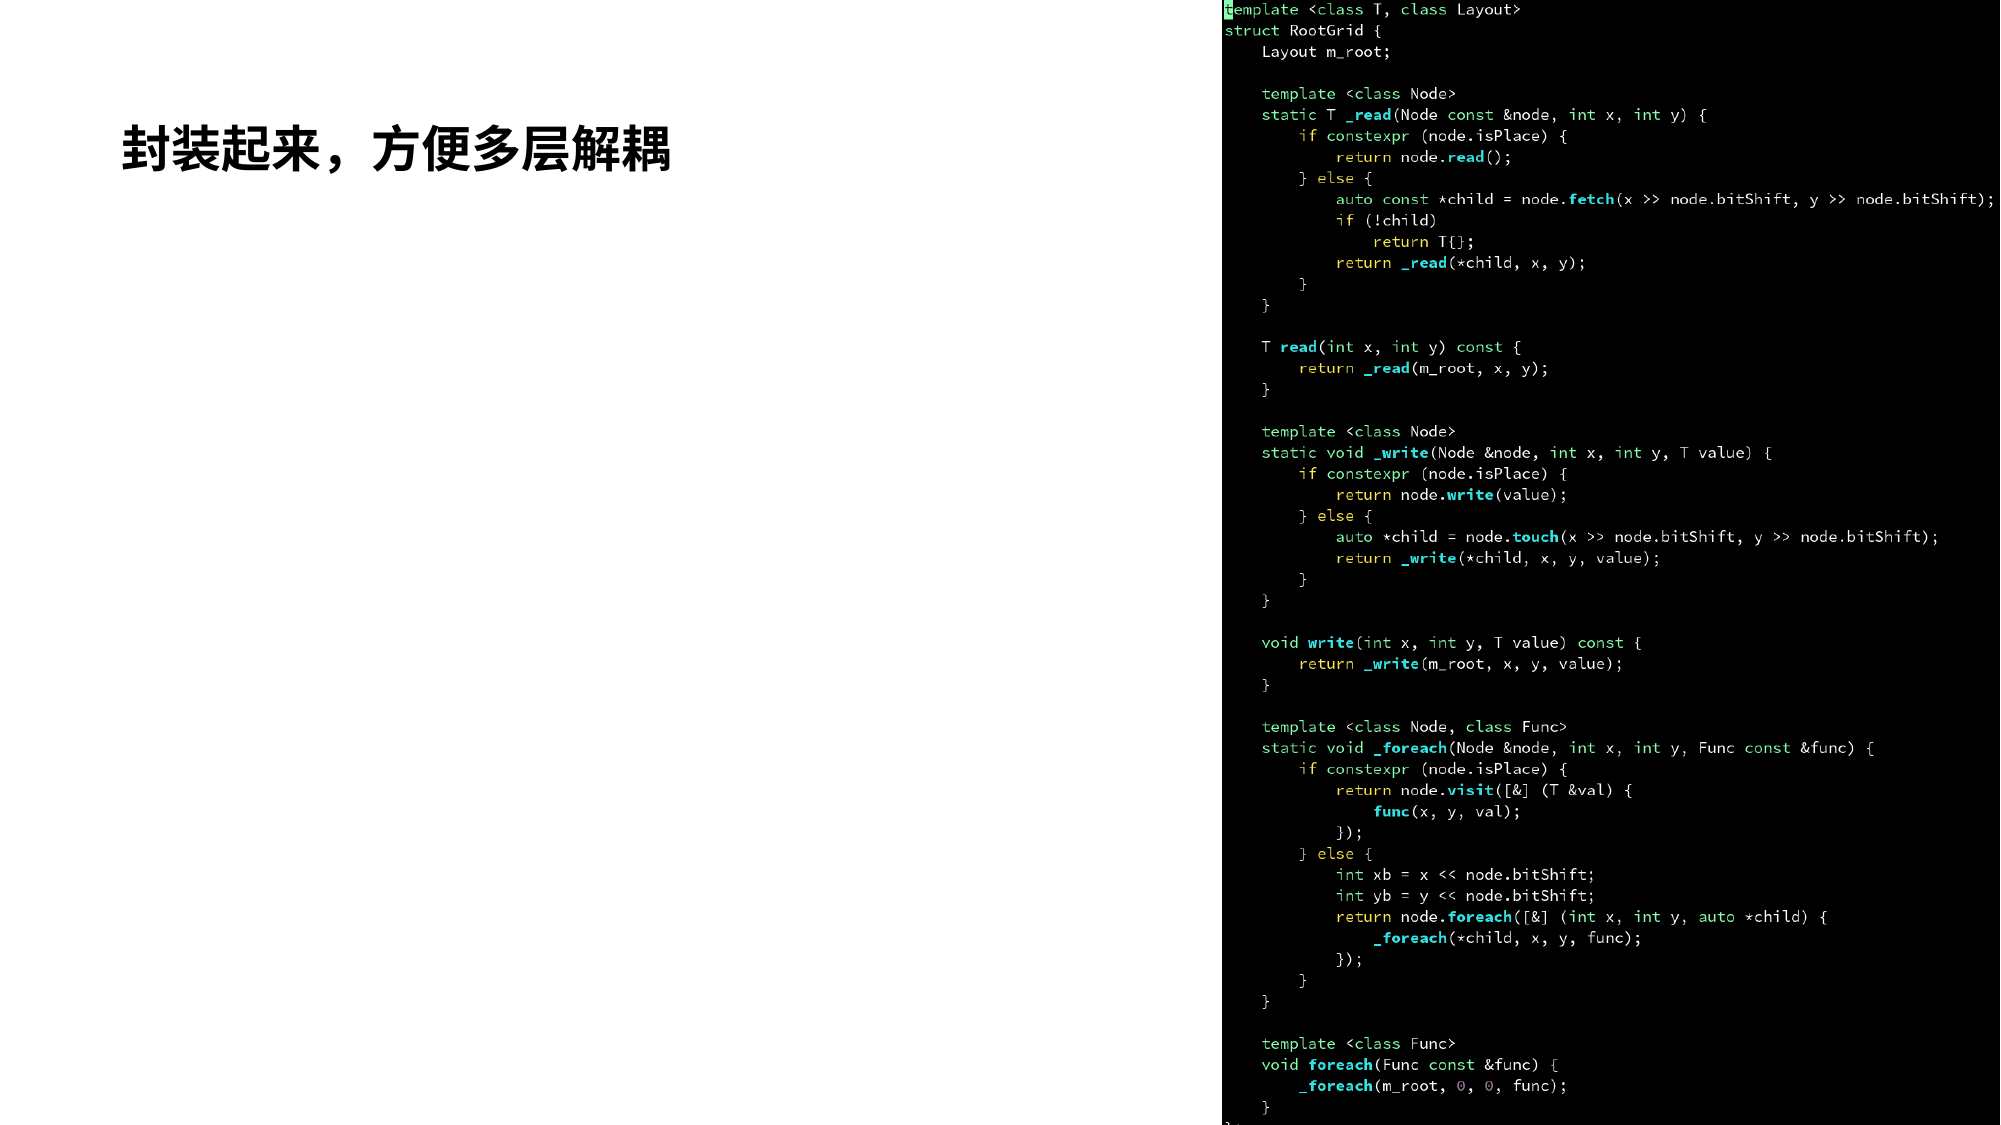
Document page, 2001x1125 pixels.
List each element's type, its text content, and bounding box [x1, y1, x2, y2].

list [1222, 0, 2000, 1125]
title 封装起来，方便多层解耦 [106, 42, 1222, 260]
